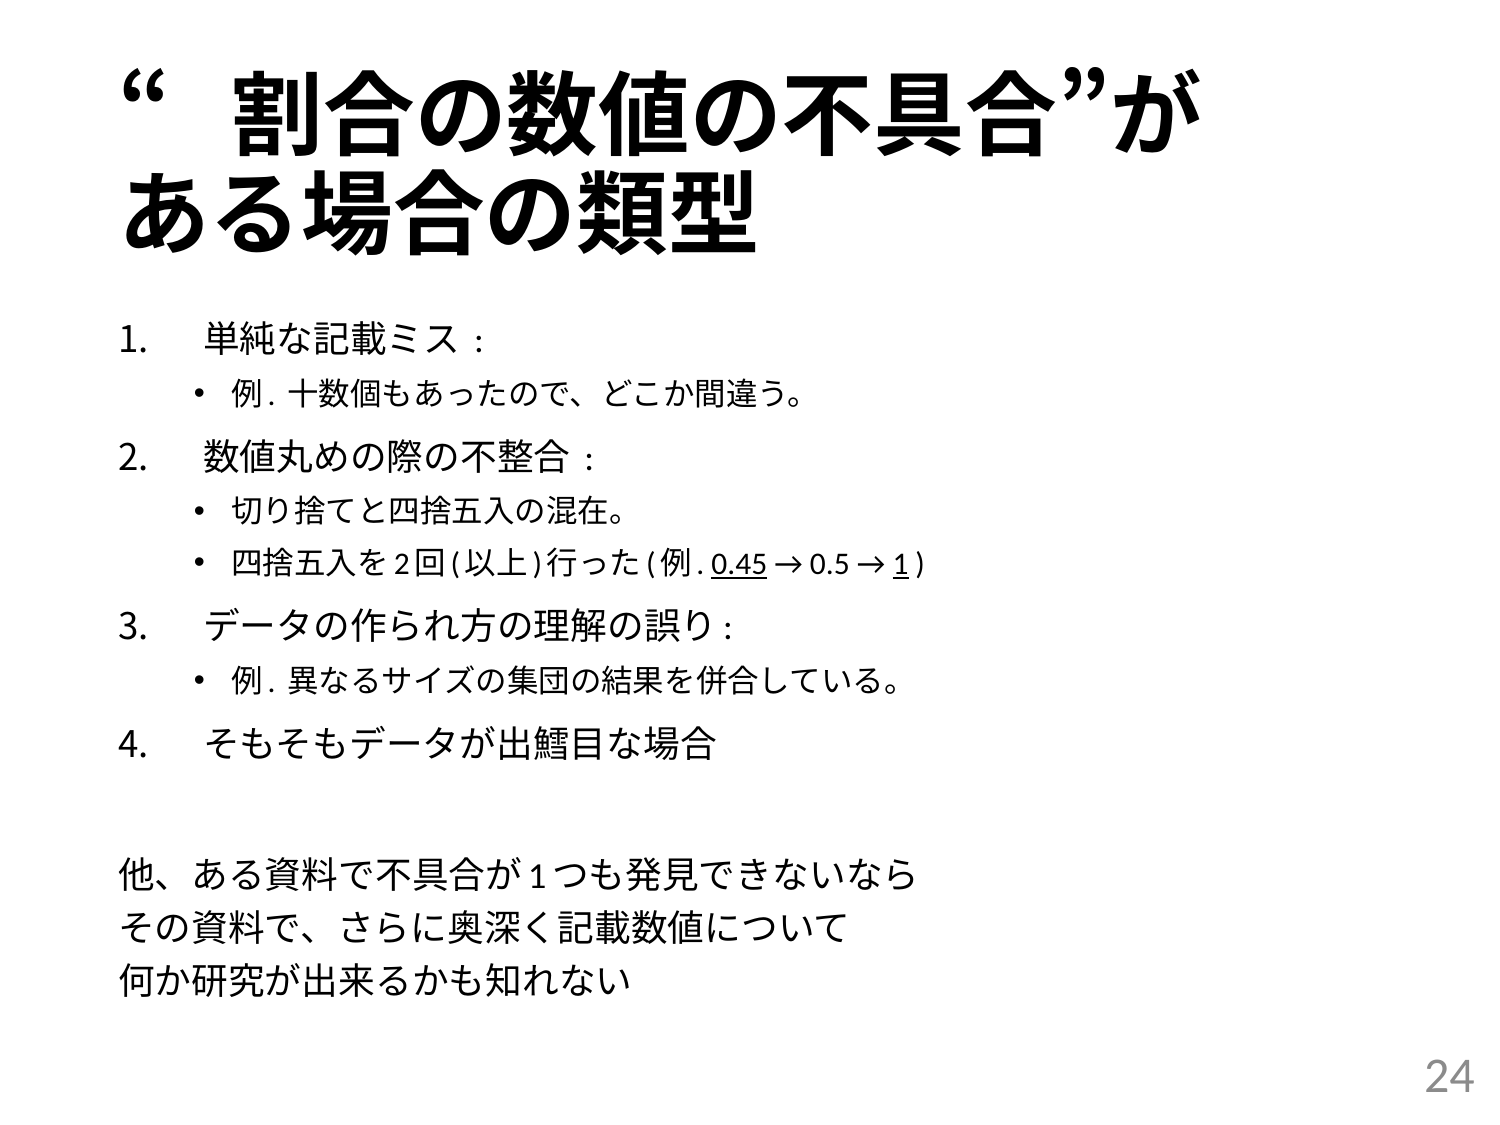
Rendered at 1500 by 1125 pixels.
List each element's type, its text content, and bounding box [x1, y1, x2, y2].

slide_number 24 [1152, 1042, 1490, 1103]
list 単純な記載ミス : 例. 十数個もあったので、どこか間違う。 数値丸めの際の不整合 : 切り捨てと四捨五入の混在。 四捨五入を2回(以上)行った(例. 0.45 → 0.5 → 1 ) データの作られ方の理解の誤り: 例. 異なるサイズの集団の結果を併合している。 そもそもデータが出鱈目な場合 他、ある資料で不具合が1つも発見できないなら その資料で、さらに奥深く記載数値について 何か研究が出来るかも知れない [103, 299, 1397, 1014]
title “割合の数値の不具合”が ある場合の類型 [103, 59, 1397, 278]
